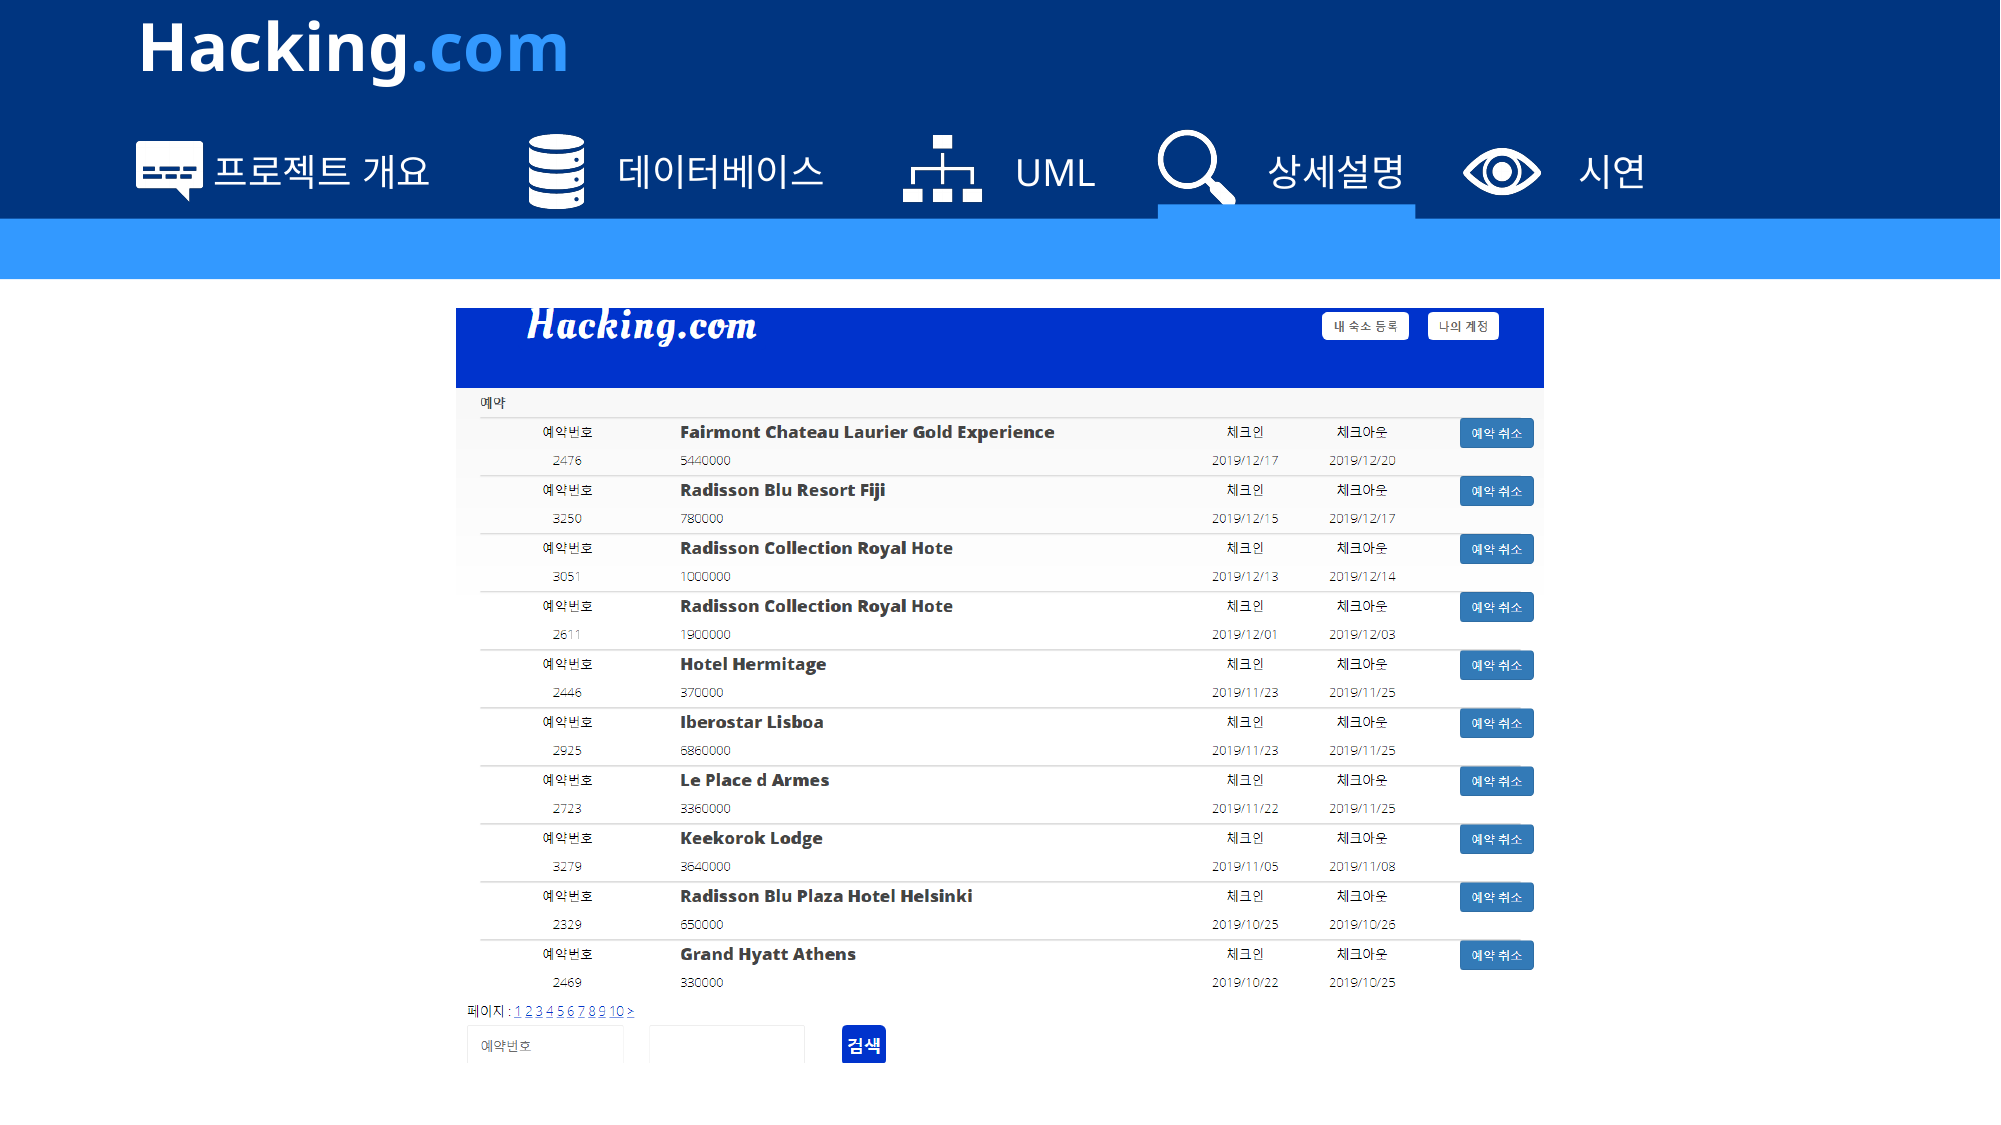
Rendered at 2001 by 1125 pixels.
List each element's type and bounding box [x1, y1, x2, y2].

picture [456, 308, 1544, 1063]
text_box [0, 0, 2000, 280]
